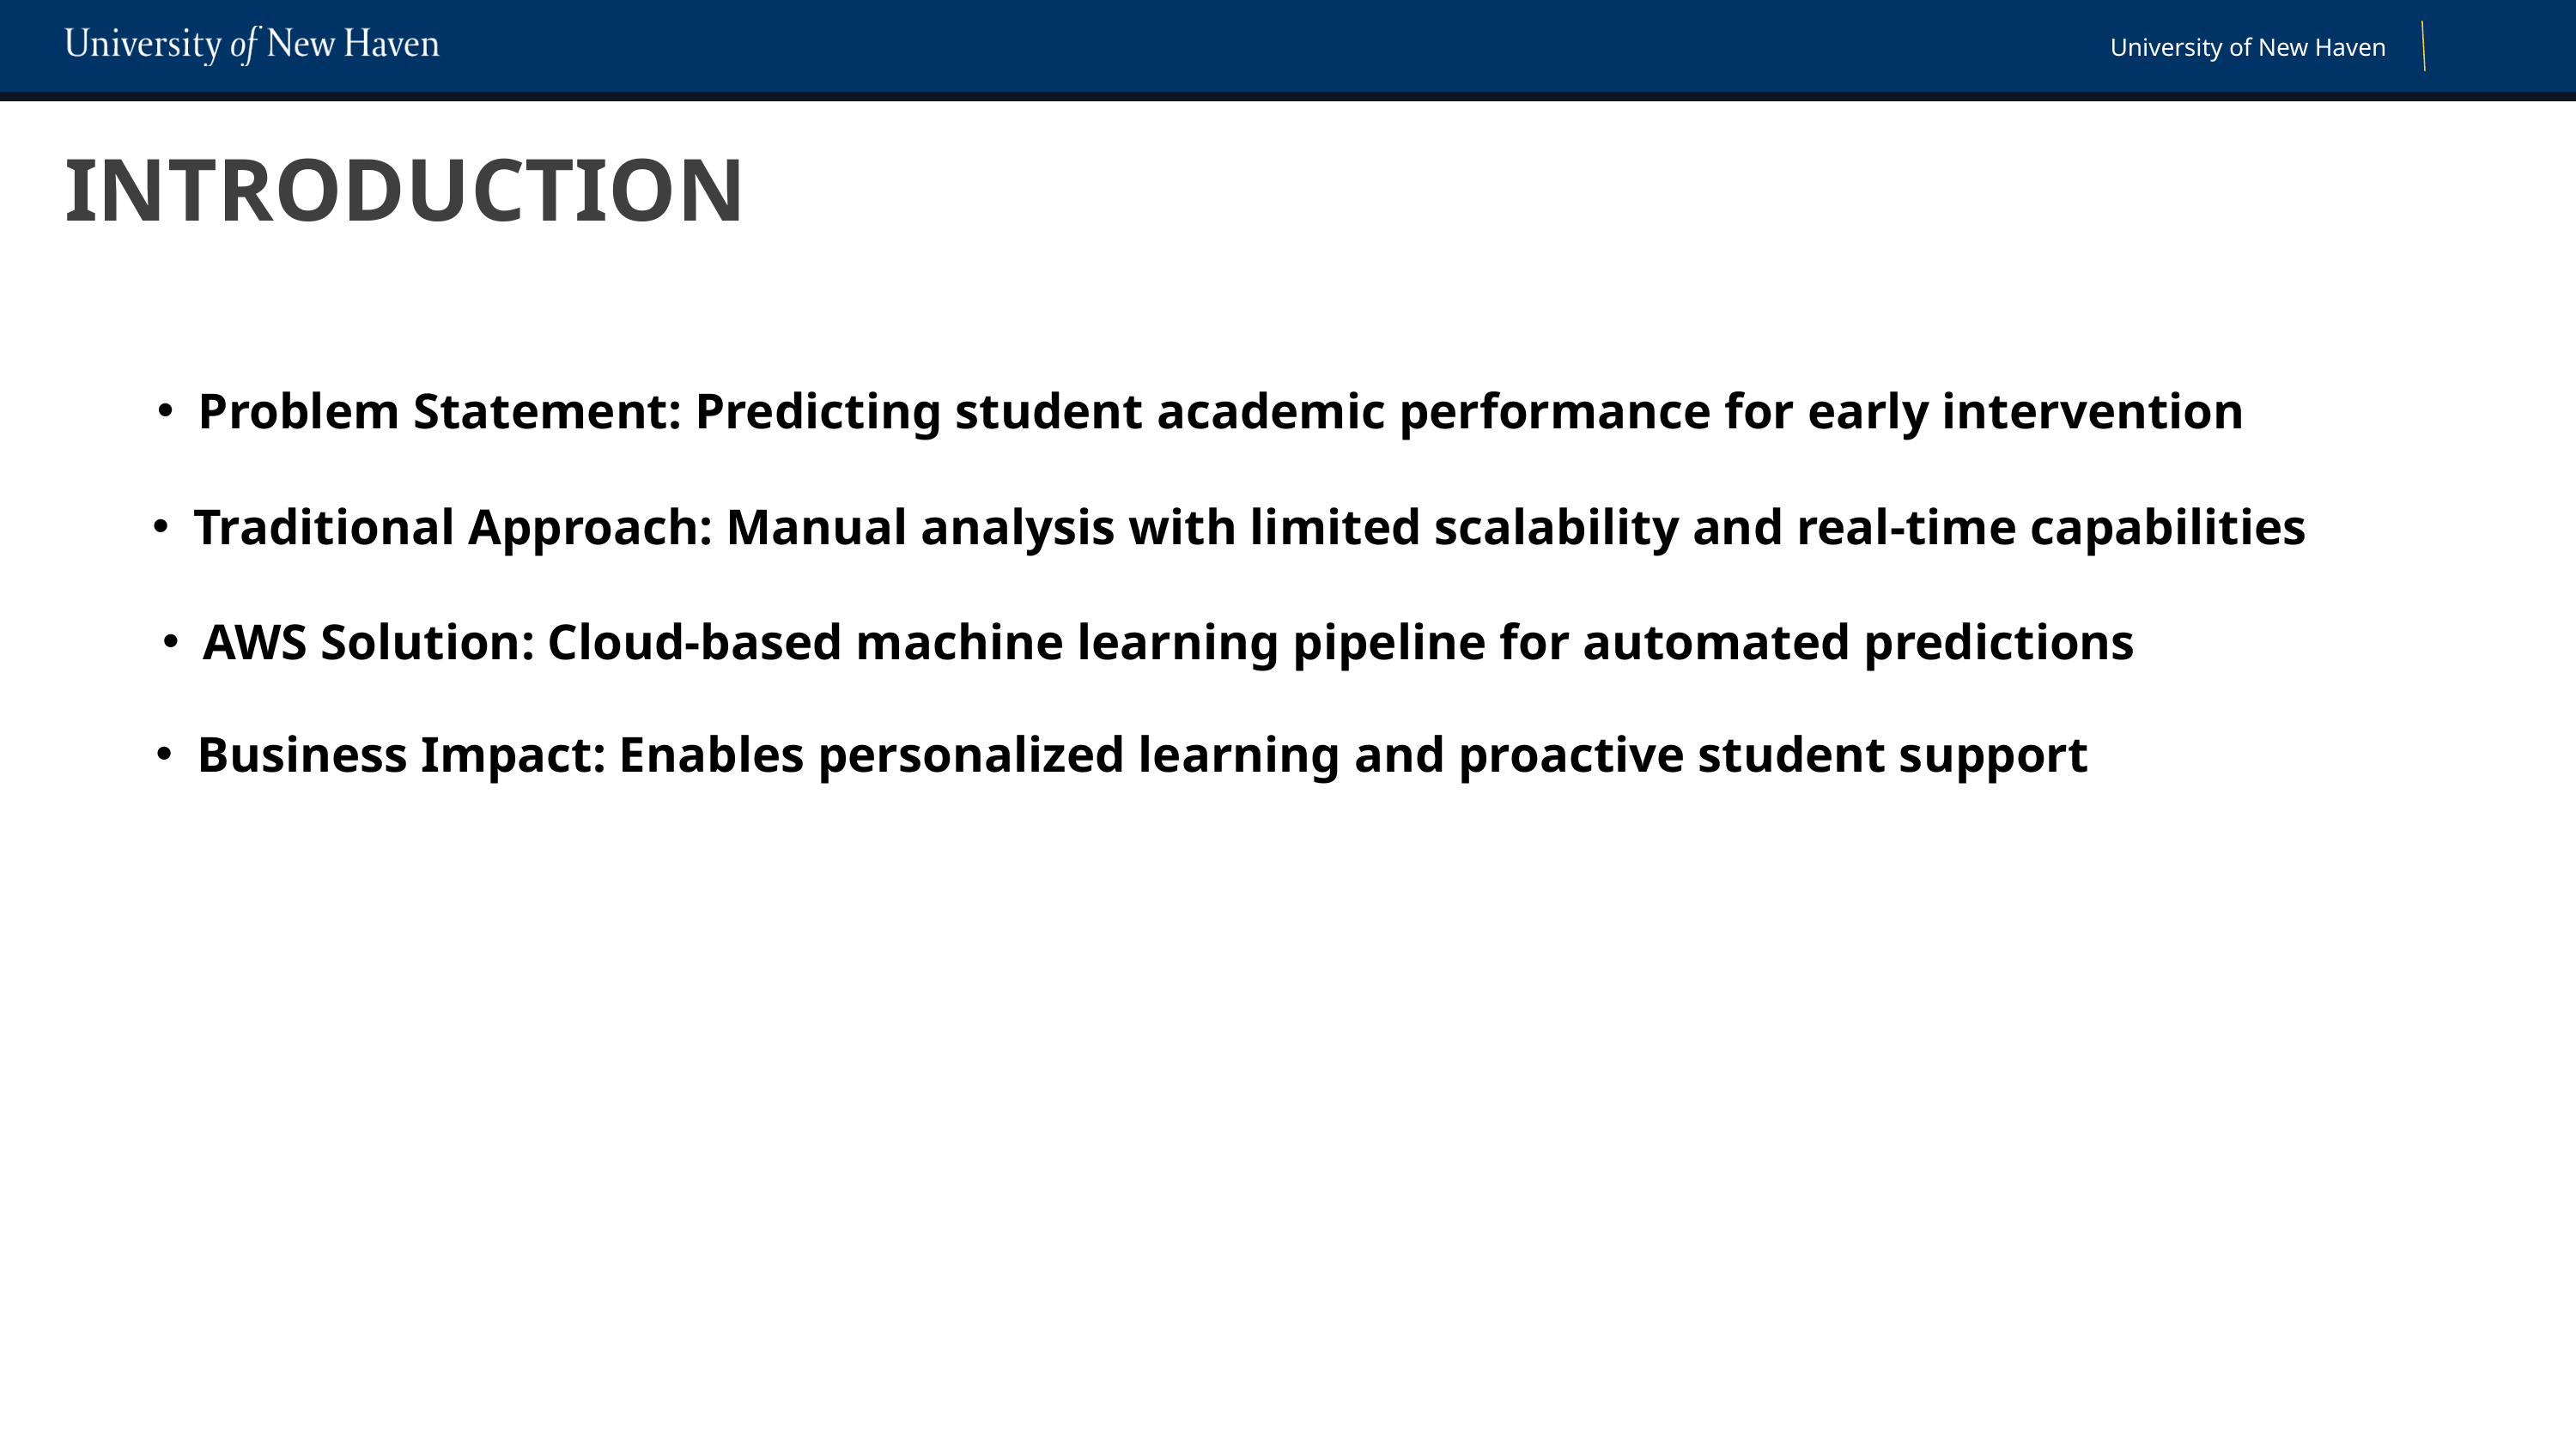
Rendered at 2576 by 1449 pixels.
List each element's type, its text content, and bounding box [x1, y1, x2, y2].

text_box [64, 120, 2512, 349]
text_box AWS Solution: Cloud-based machine learning pipeline for automated predictions [64, 611, 2194, 670]
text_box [0, 0, 2576, 90]
text_box Problem Statement: Predicting student academic performance for early intervention [64, 380, 2299, 495]
text_box Business Impact: Enables personalized learning and proactive student support [64, 724, 2141, 783]
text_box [0, 91, 2576, 102]
text_box Traditional Approach: Manual analysis with limited scalability and real-time capabilities [64, 495, 2355, 612]
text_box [1915, 32, 2387, 61]
